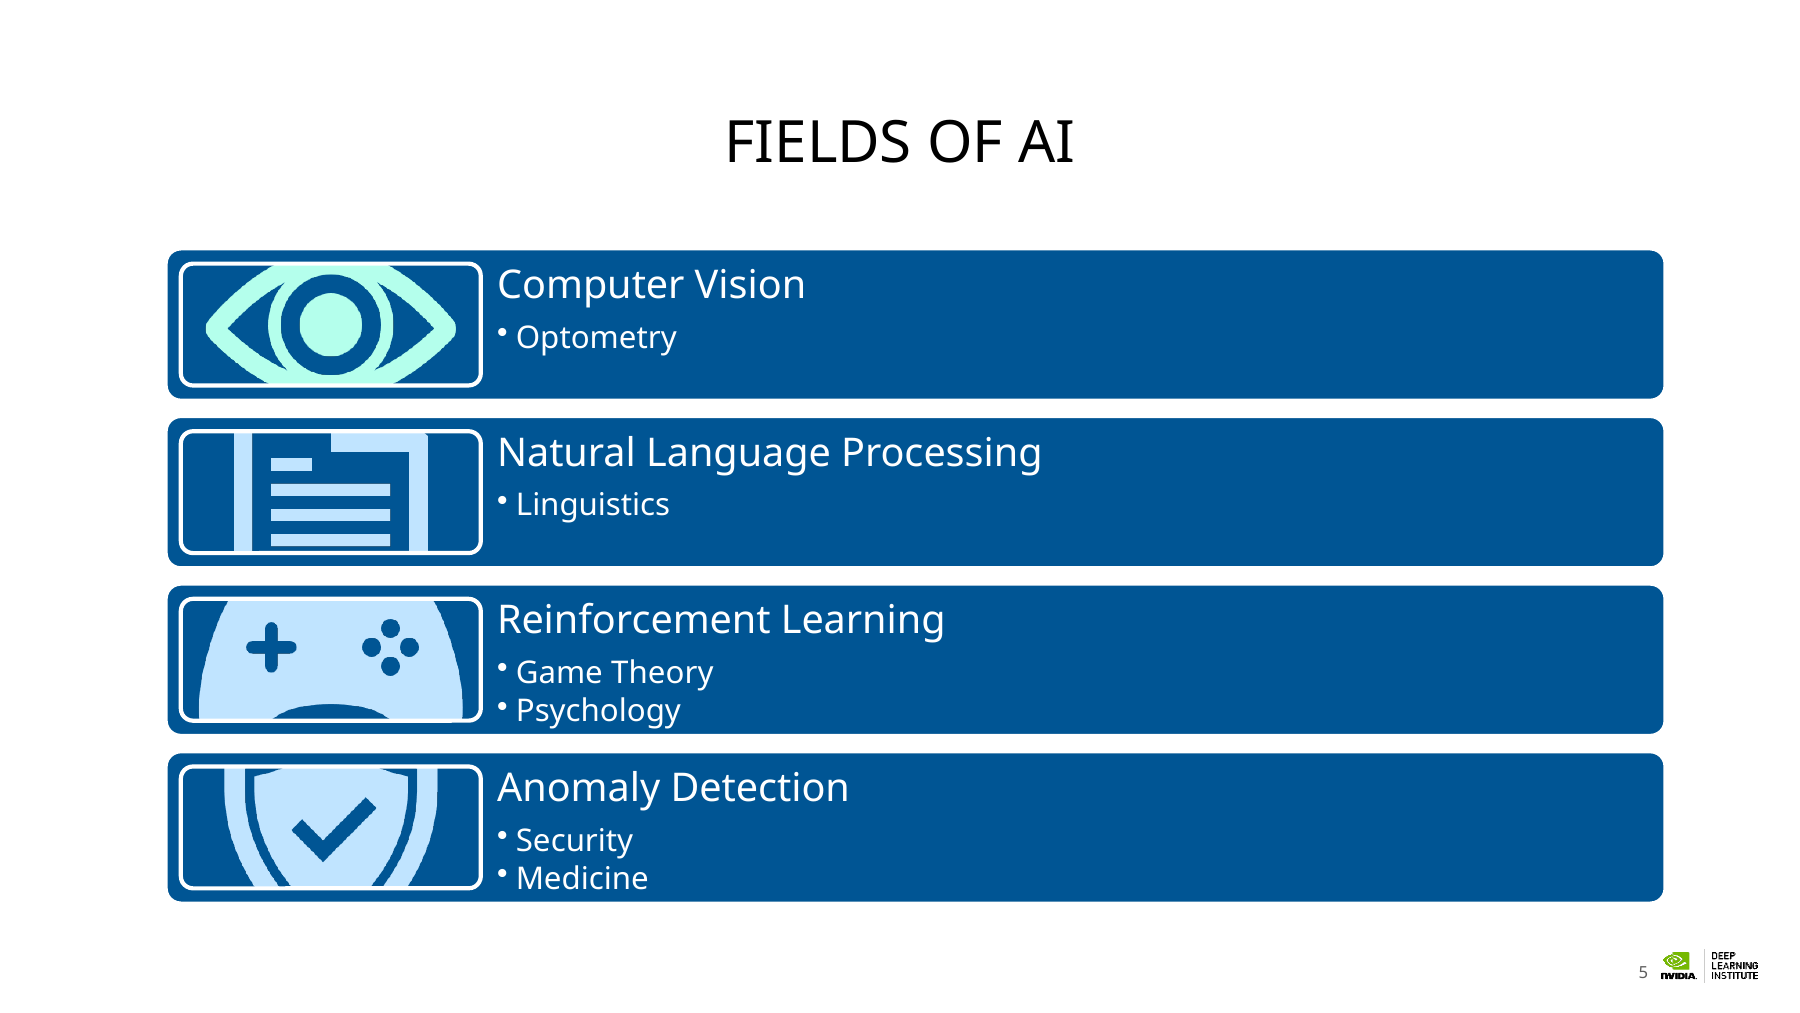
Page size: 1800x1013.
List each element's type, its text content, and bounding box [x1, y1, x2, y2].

picture [1705, 949, 1758, 983]
picture [1661, 949, 1704, 983]
title Fields of AI [81, 85, 1719, 183]
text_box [165, 248, 1666, 905]
